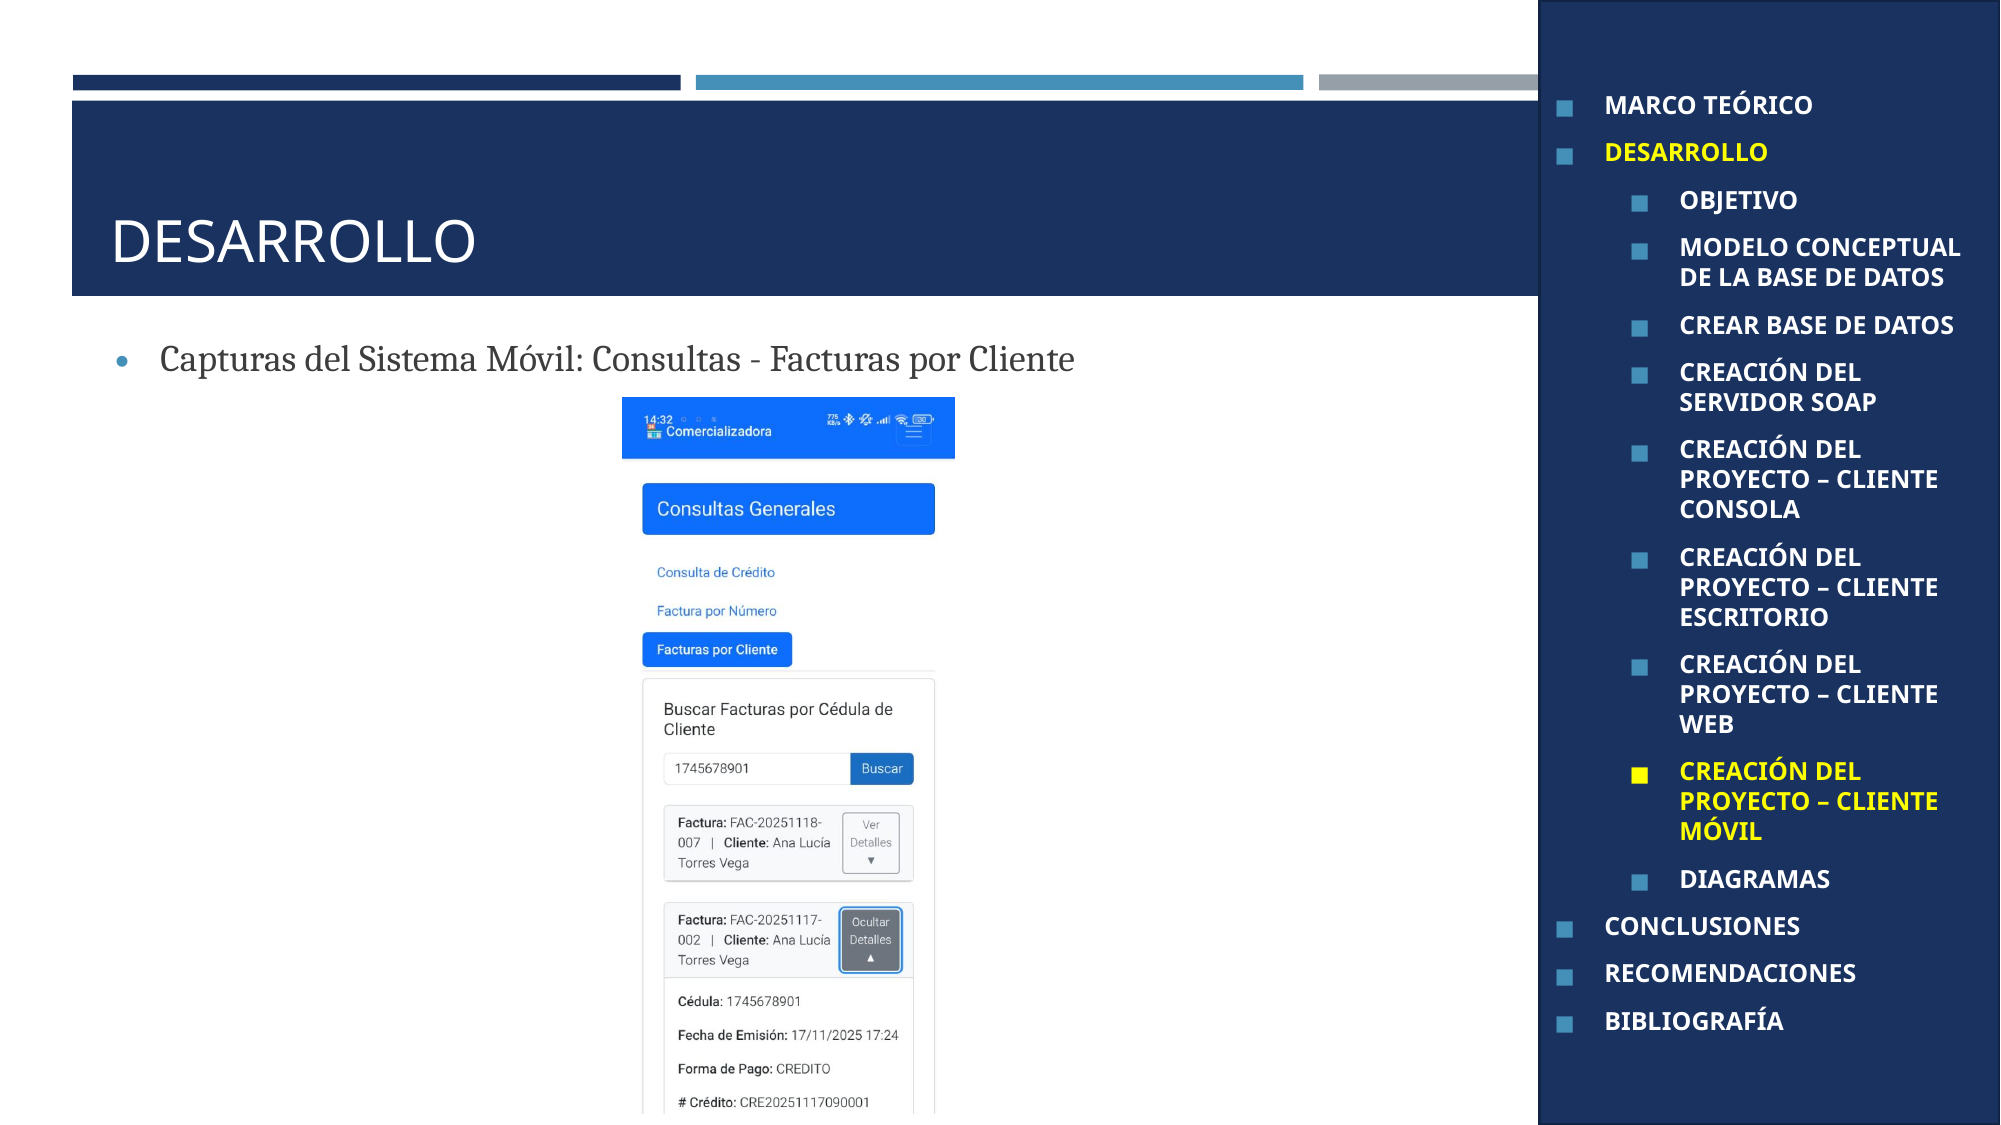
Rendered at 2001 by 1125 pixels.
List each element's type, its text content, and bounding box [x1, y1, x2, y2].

text_box MARCO TEÓRICO DESARROLLO OBJETIVO MODELO CONCEPTUAL DE LA BASE DE DATOS CREAR BASE DE DATOS CREACIÓN DEL SERVIDOR SOAP CREACIÓN DEL PROYECTO – CLIENTE CONSOLA CREACIÓN DEL PROYECTO – CLIENTE ESCRITORIO CREACIÓN DEL PROYECTO – CLIENTE WEB CREACIÓN DEL PROYECTO – CLIENTE MÓVIL DIAGRAMAS CONCLUSIONES RECOMENDACIONES BIBLIOGRAFÍA [1539, 0, 2000, 1125]
list Capturas del Sistema Móvil: Consultas - Facturas por Cliente [95, 313, 1482, 398]
title DESARROLLO [95, 115, 1539, 282]
picture [622, 396, 955, 1114]
